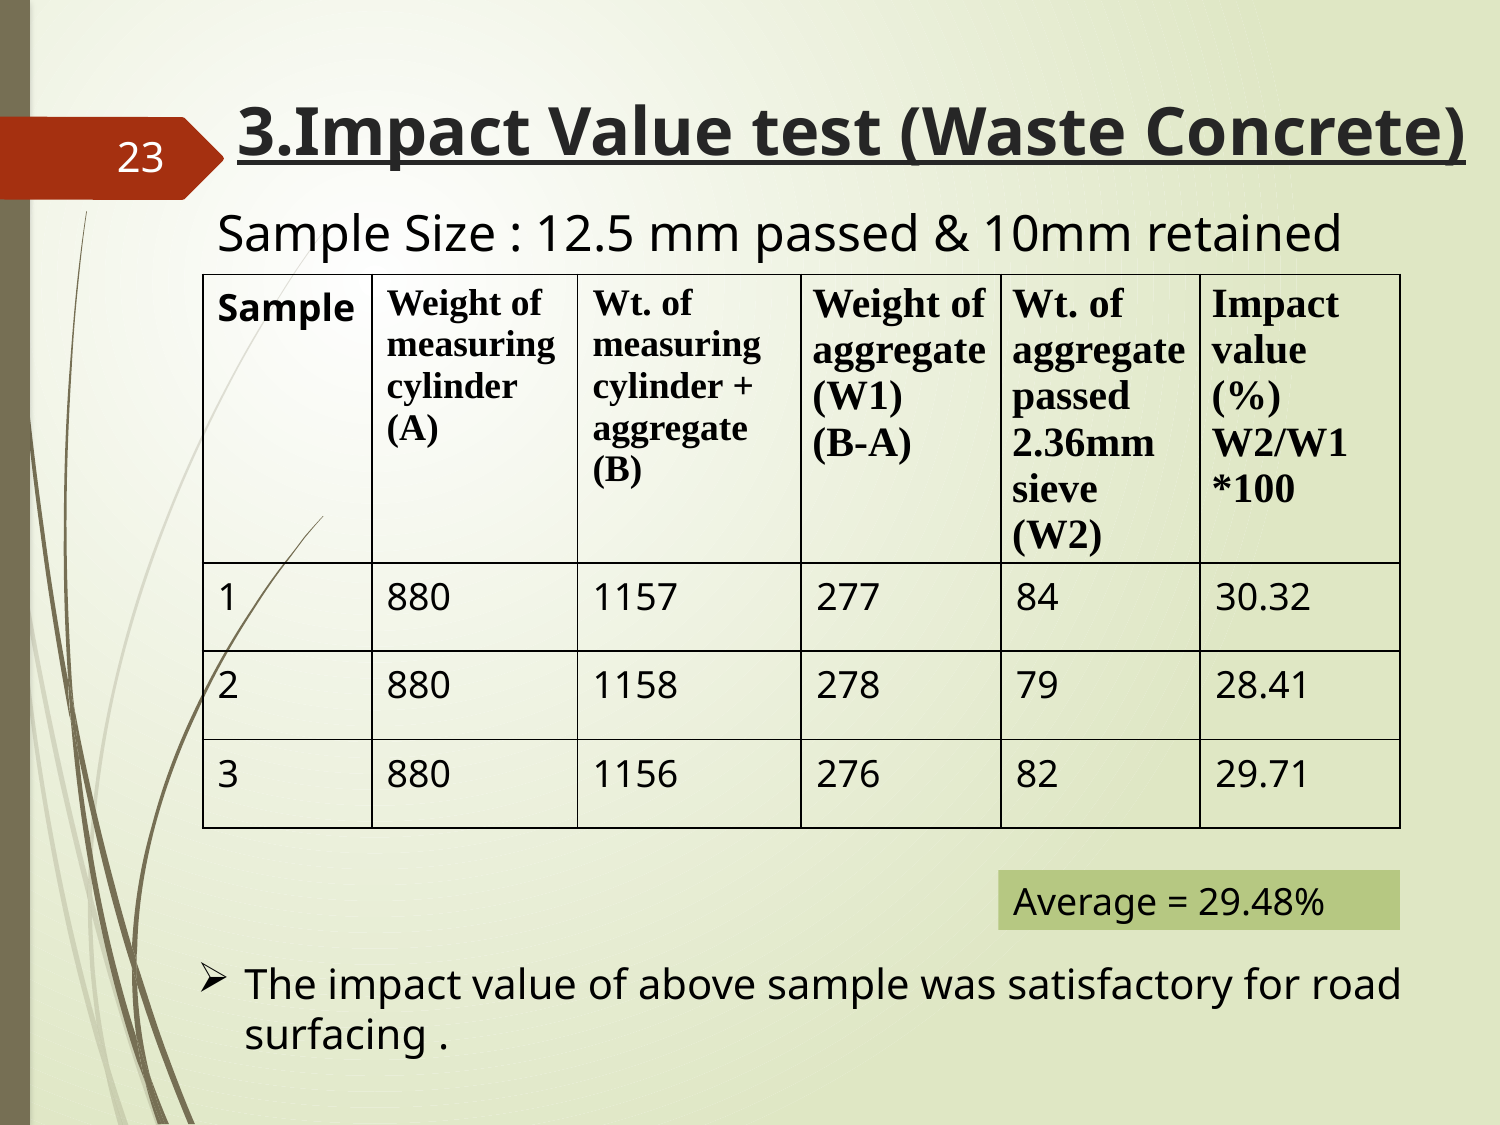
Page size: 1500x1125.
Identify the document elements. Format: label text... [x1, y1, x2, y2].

table_cell 880 [373, 740, 577, 827]
table_cell 880 [373, 564, 577, 650]
slide_number 23 [83, 129, 180, 190]
text_box The impact value of above sample was satisfactory for road surfacing . [182, 950, 1420, 1066]
table_cell 276 [802, 740, 1000, 827]
table_header Weight of aggregate (W1) (B-A) [802, 275, 1000, 562]
table_cell 28.41 [1201, 652, 1399, 739]
table_cell 1156 [578, 740, 800, 827]
table_header Weight of measuring cylinder (A) [373, 275, 577, 562]
table_cell 29.71 [1201, 740, 1399, 827]
table_cell 3 [204, 740, 371, 827]
table_header Sample [204, 275, 371, 562]
table_cell 278 [802, 652, 1000, 739]
text_box Sample Size : 12.5 mm passed & 10mm retained [202, 194, 1400, 269]
table_cell 82 [1002, 740, 1199, 827]
table_header Wt. of measuring cylinder + aggregate (B) [578, 275, 800, 562]
table_cell 1 [204, 564, 371, 650]
title 3.Impact Value test (Waste Concrete) [222, 80, 1500, 203]
table_cell 30.32 [1201, 564, 1399, 650]
table_cell 79 [1002, 652, 1199, 739]
table_header Wt. of aggregate passed 2.36mm sieve (W2) [1002, 275, 1199, 562]
table_cell 1157 [578, 564, 800, 650]
table_cell 880 [373, 652, 577, 739]
table_cell 1158 [578, 652, 800, 739]
table_header Impact value (%) W2/W1 *100 [1201, 275, 1399, 562]
table_cell 277 [802, 564, 1000, 650]
table_cell 2 [204, 652, 371, 739]
table_cell 84 [1002, 564, 1199, 650]
text_box Average = 29.48% [998, 870, 1400, 930]
